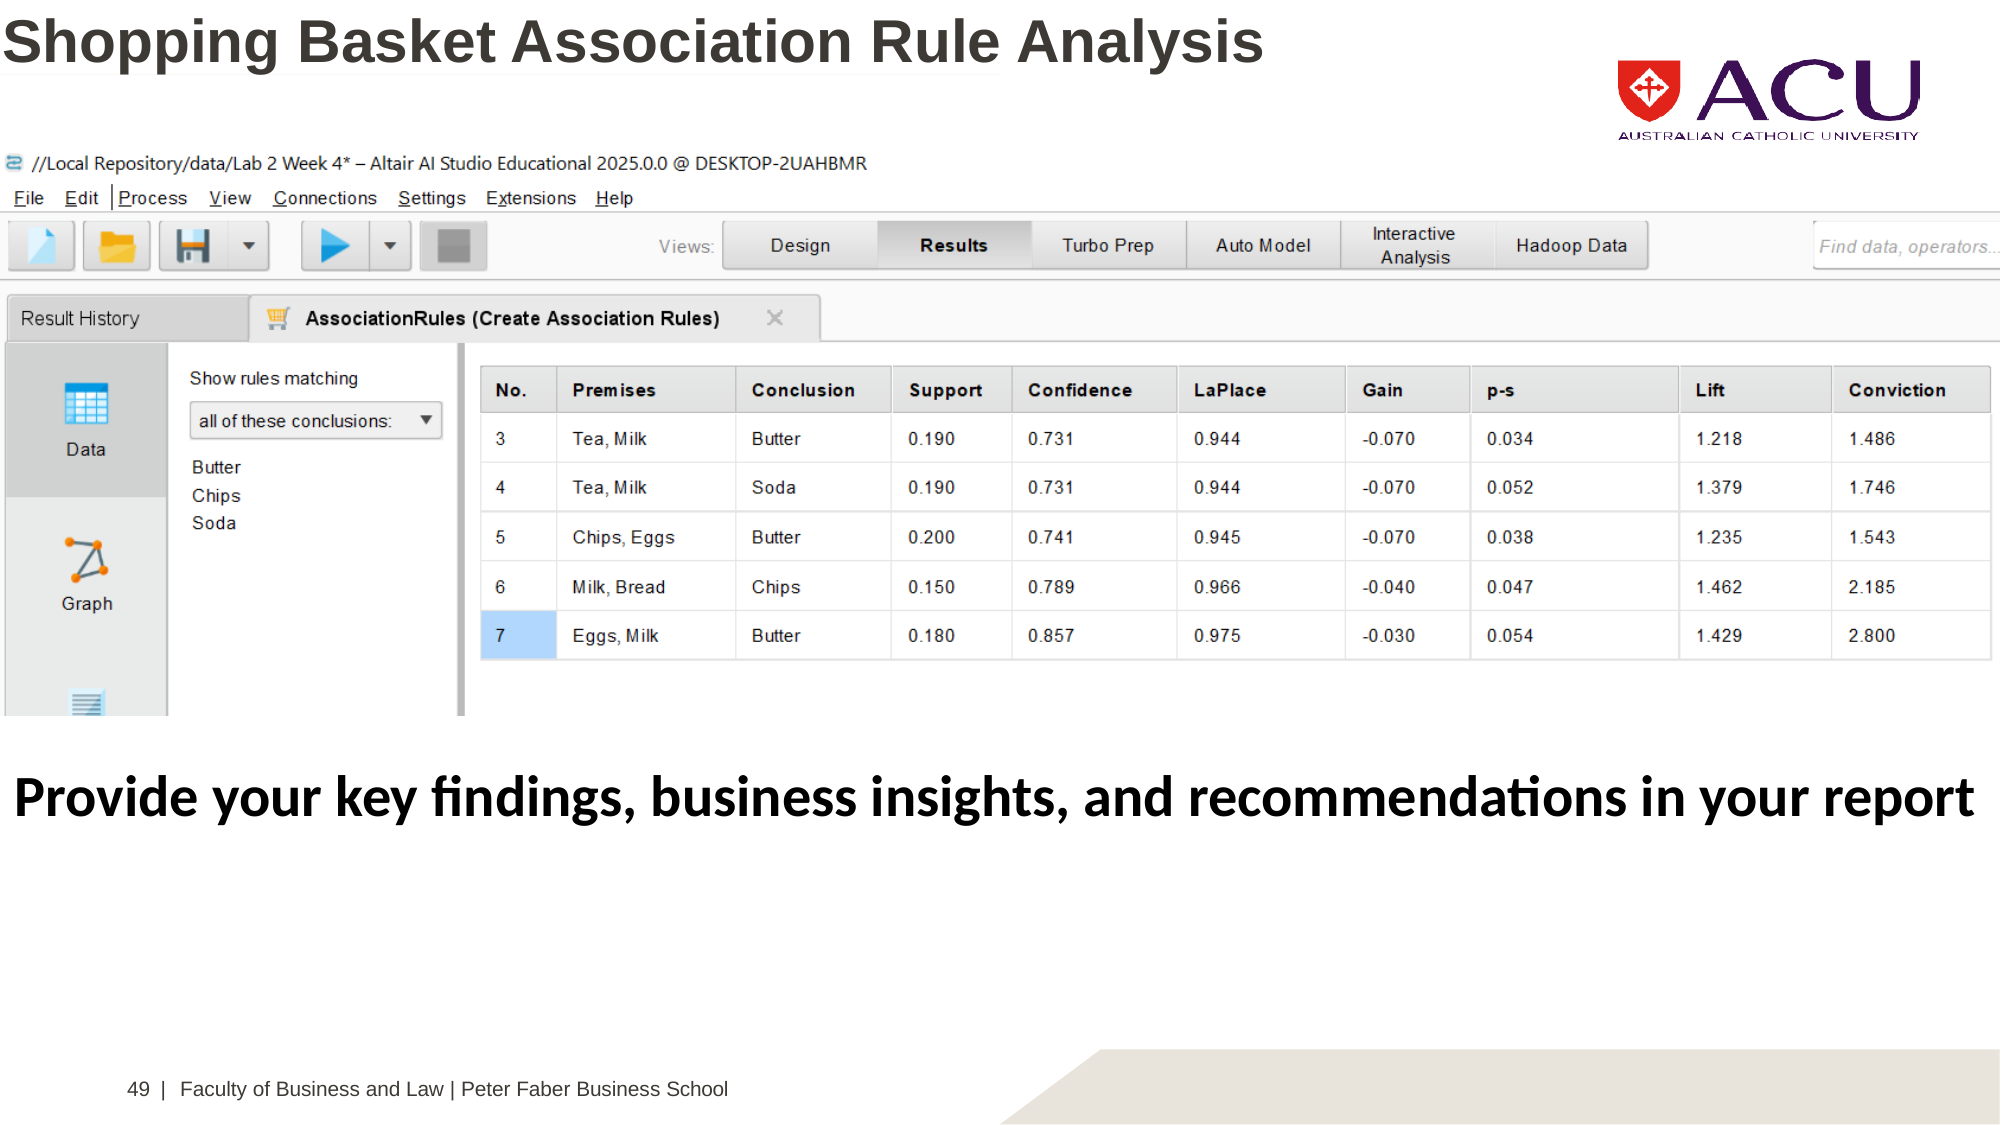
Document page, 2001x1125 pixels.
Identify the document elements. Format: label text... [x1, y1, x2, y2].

slide_number 49 | Faculty of Business and Law | Peter Faber Business School [120, 1075, 937, 1125]
text_box Shopping Basket Association Rule Analysis [0, 0, 1584, 75]
picture [0, 145, 2000, 716]
text_box Provide your key findings, business insights, and recommendations in your report [0, 725, 2000, 836]
picture [1618, 59, 1920, 140]
